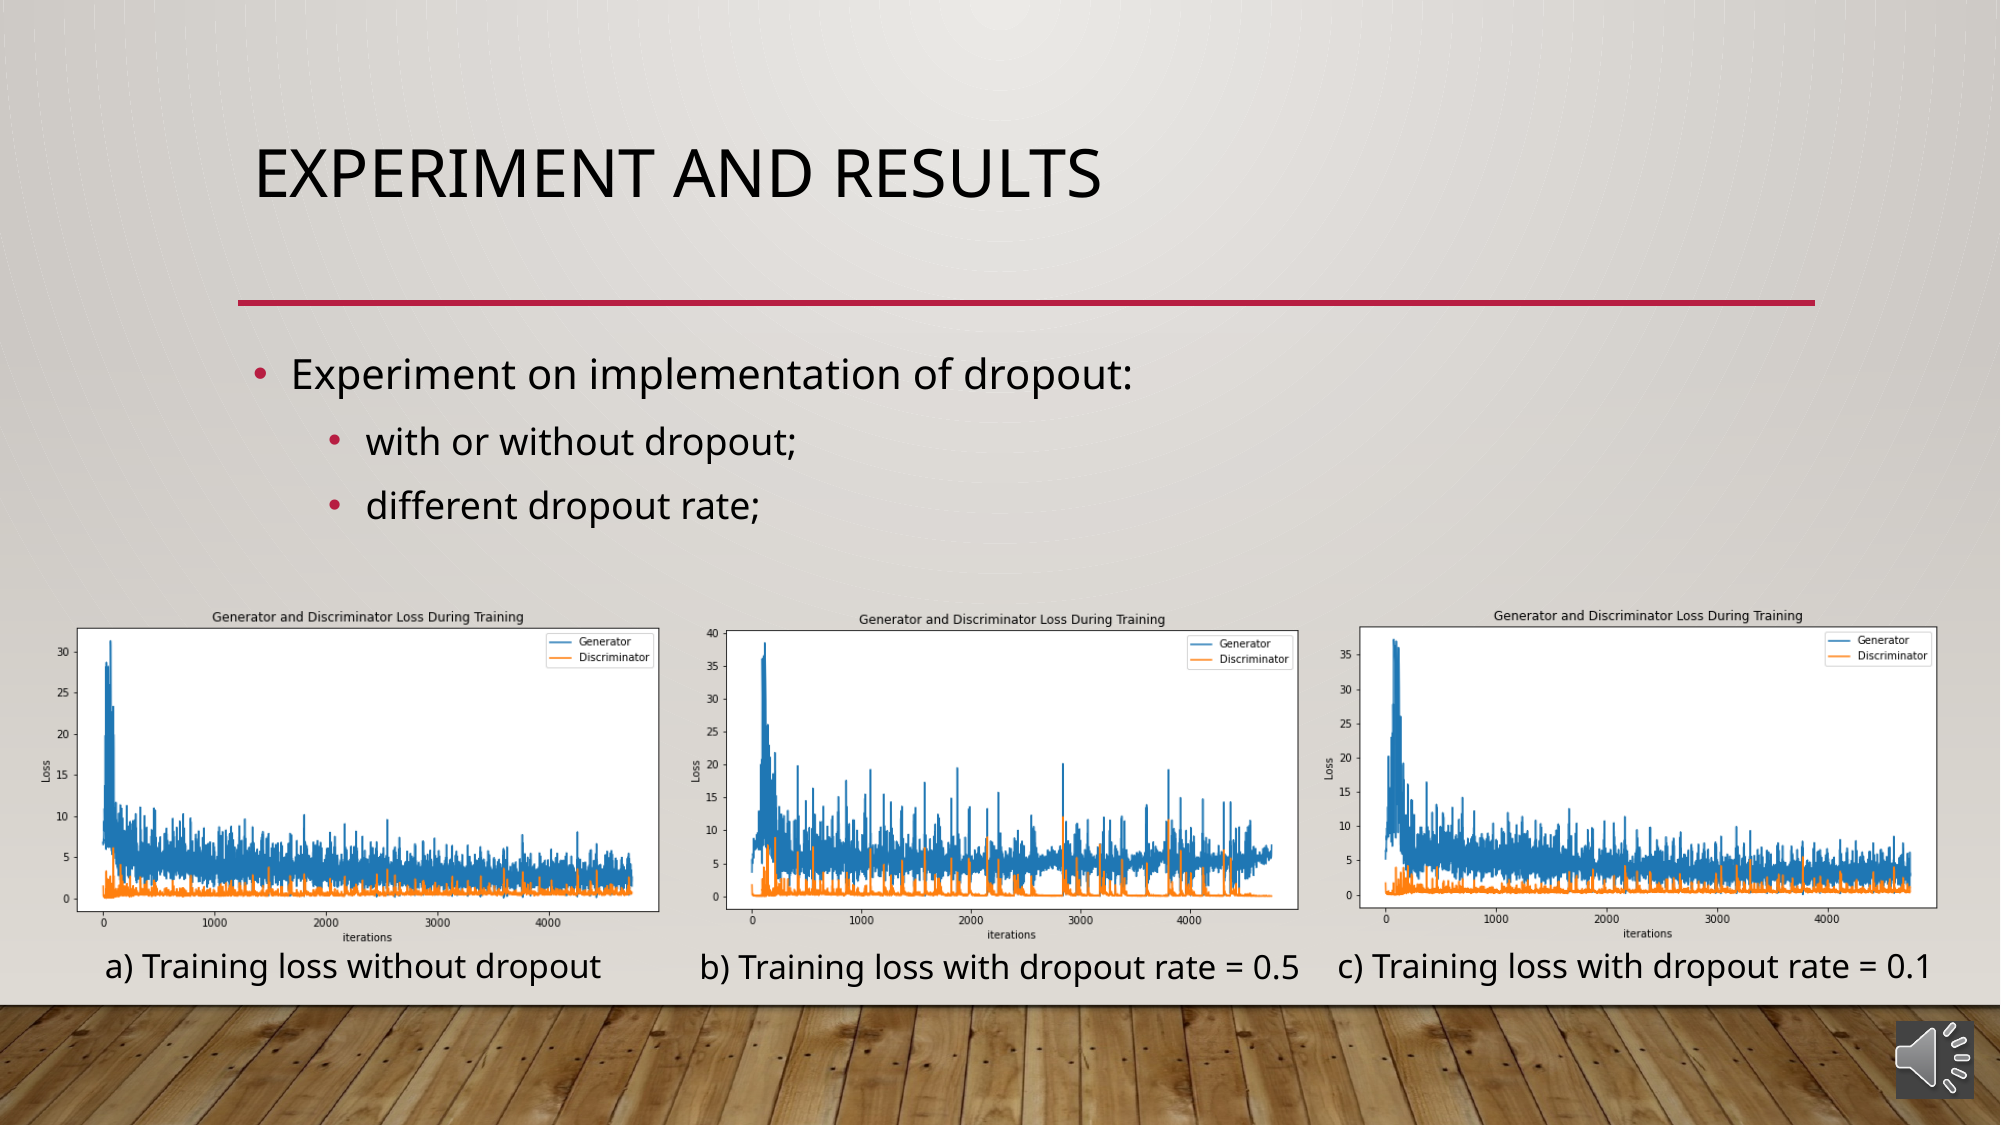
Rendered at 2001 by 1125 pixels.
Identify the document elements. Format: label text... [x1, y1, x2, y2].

text_box c) Training loss with dropout rate = 0.1 [1099, 937, 2000, 993]
text_box a) Training loss without dropout [0, 937, 463, 993]
picture [0, 1005, 2000, 1125]
picture [33, 582, 674, 958]
title Experiment and results [238, 131, 1814, 305]
list Experiment on implementation of dropout: with or without dropout; different dropout rate; [238, 330, 1814, 897]
picture [683, 582, 1956, 955]
text_box b) Training loss with dropout rate = 0.5 [463, 938, 1537, 994]
